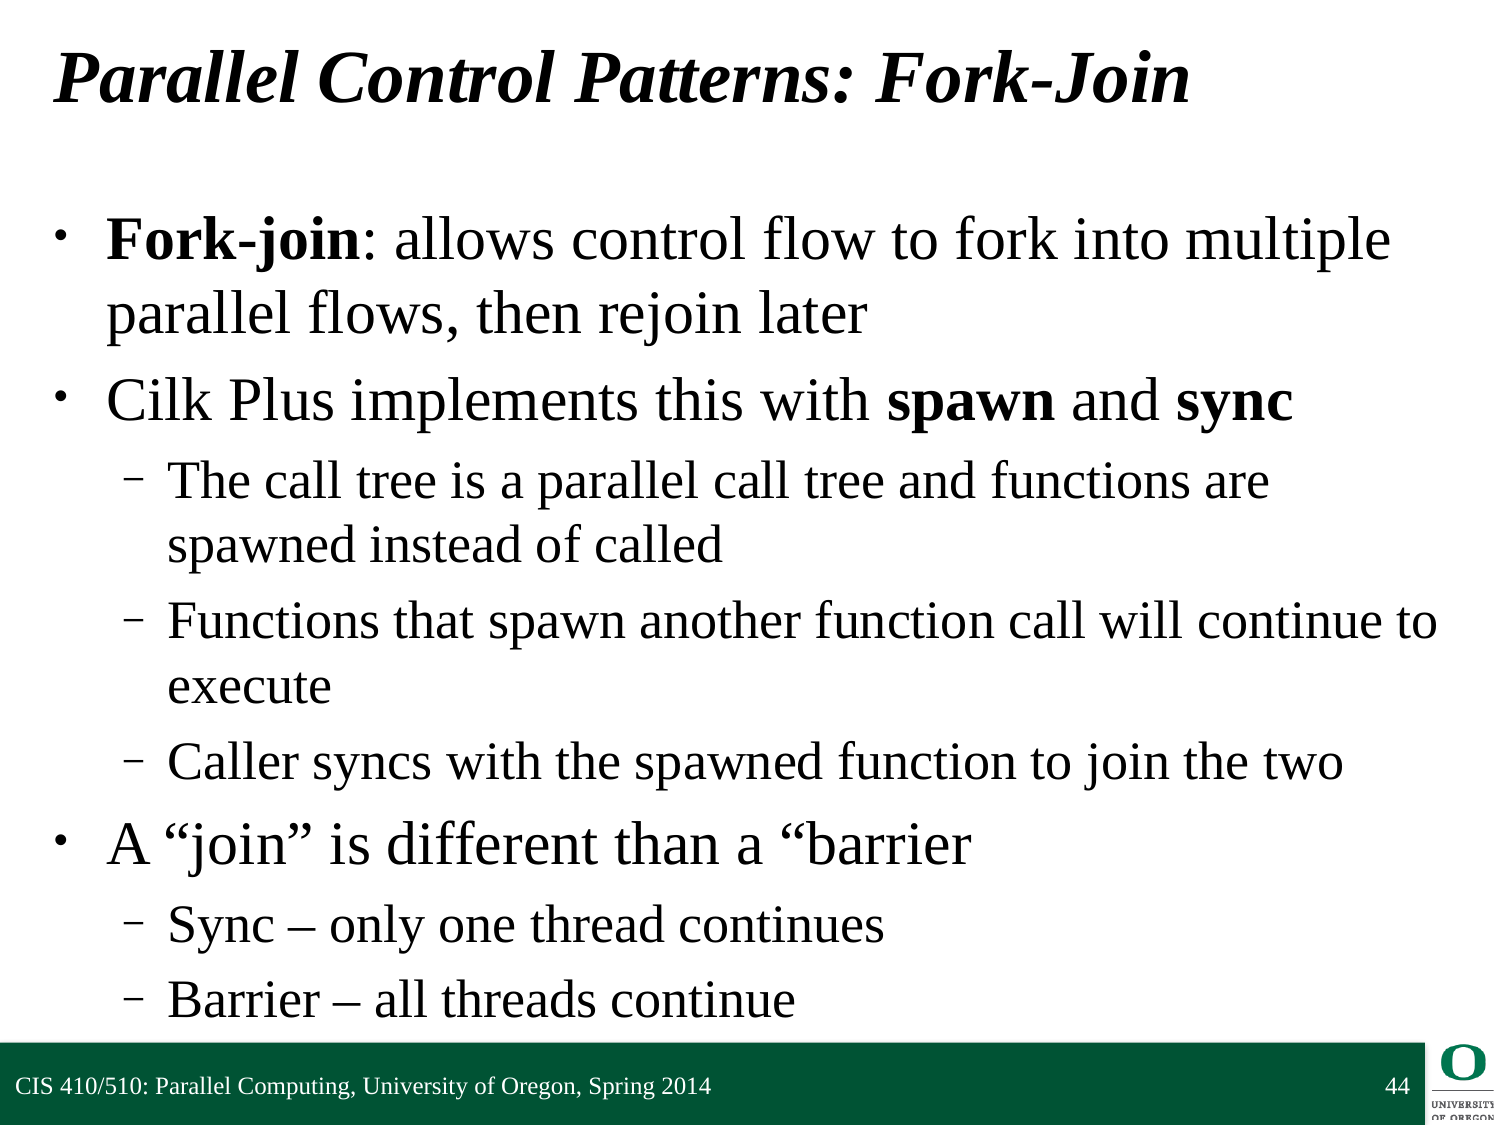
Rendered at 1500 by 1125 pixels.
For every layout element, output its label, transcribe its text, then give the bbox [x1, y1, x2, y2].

list Fork-join: allows control flow to fork into multiple parallel flows, then rejoin later Cilk Plus implements this with spawn and sync The call tree is a parallel call tree and functions are spawned instead of called Functions that spawn another function call will continue to execute Caller syncs with the spawned function to join the two A “join” is different than a “barrier Sync – only one thread continues Barrier – all threads continue [39, 189, 1459, 1054]
title Parallel Control Patterns: Fork-Join [39, 0, 1500, 145]
footer CIS 410/510: Parallel Computing, University of Oregon, Spring 2014 [0, 1044, 988, 1125]
slide_number 44 [1074, 1044, 1425, 1125]
